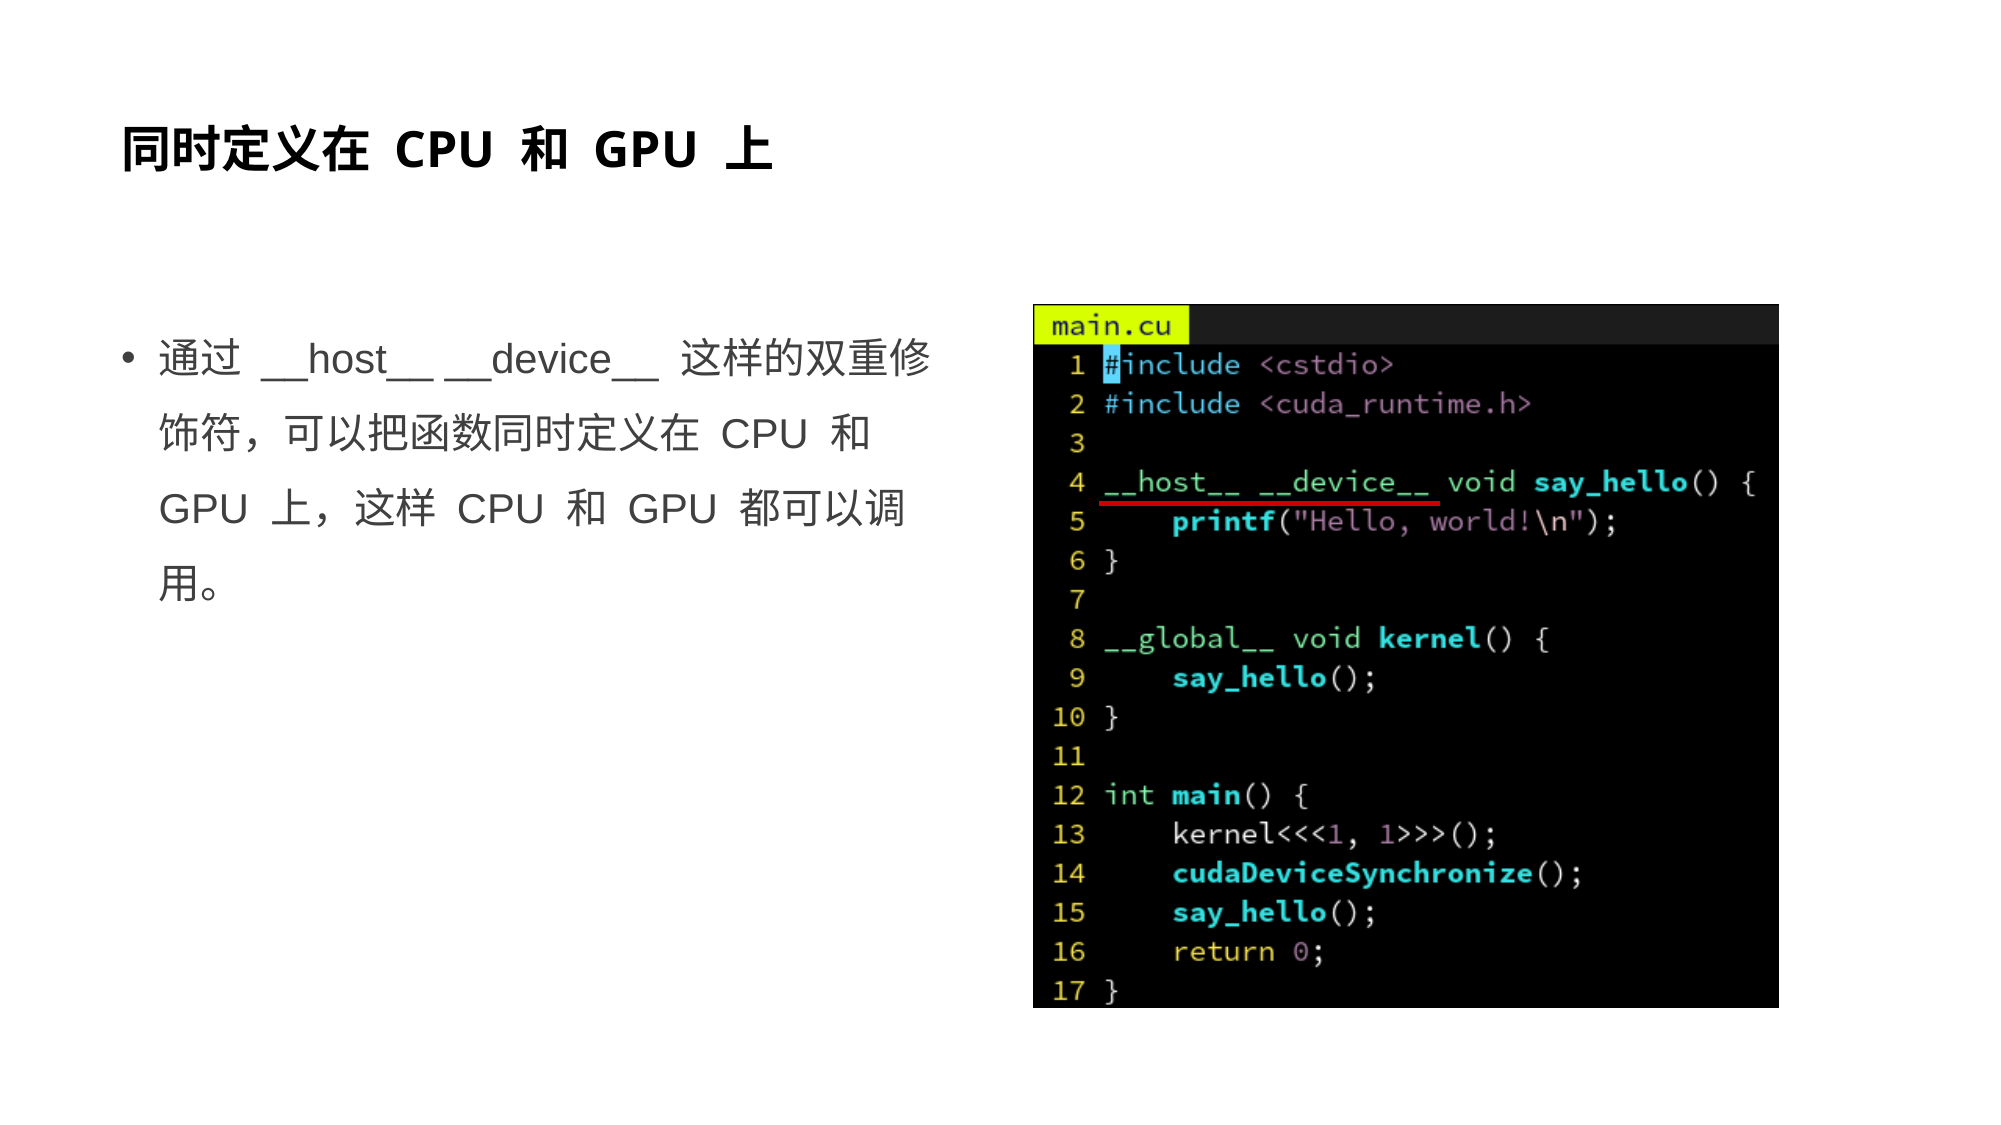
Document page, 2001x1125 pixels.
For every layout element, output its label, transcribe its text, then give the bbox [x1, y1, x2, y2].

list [1033, 304, 1779, 1008]
list 通过 __host__ __device__ 这样的双重修饰符，可以把函数同时定义在 CPU 和 GPU 上，这样 CPU 和 GPU 都可以调用。 [106, 299, 957, 1014]
title 同时定义在 CPU 和 GPU 上 [106, 42, 1832, 260]
